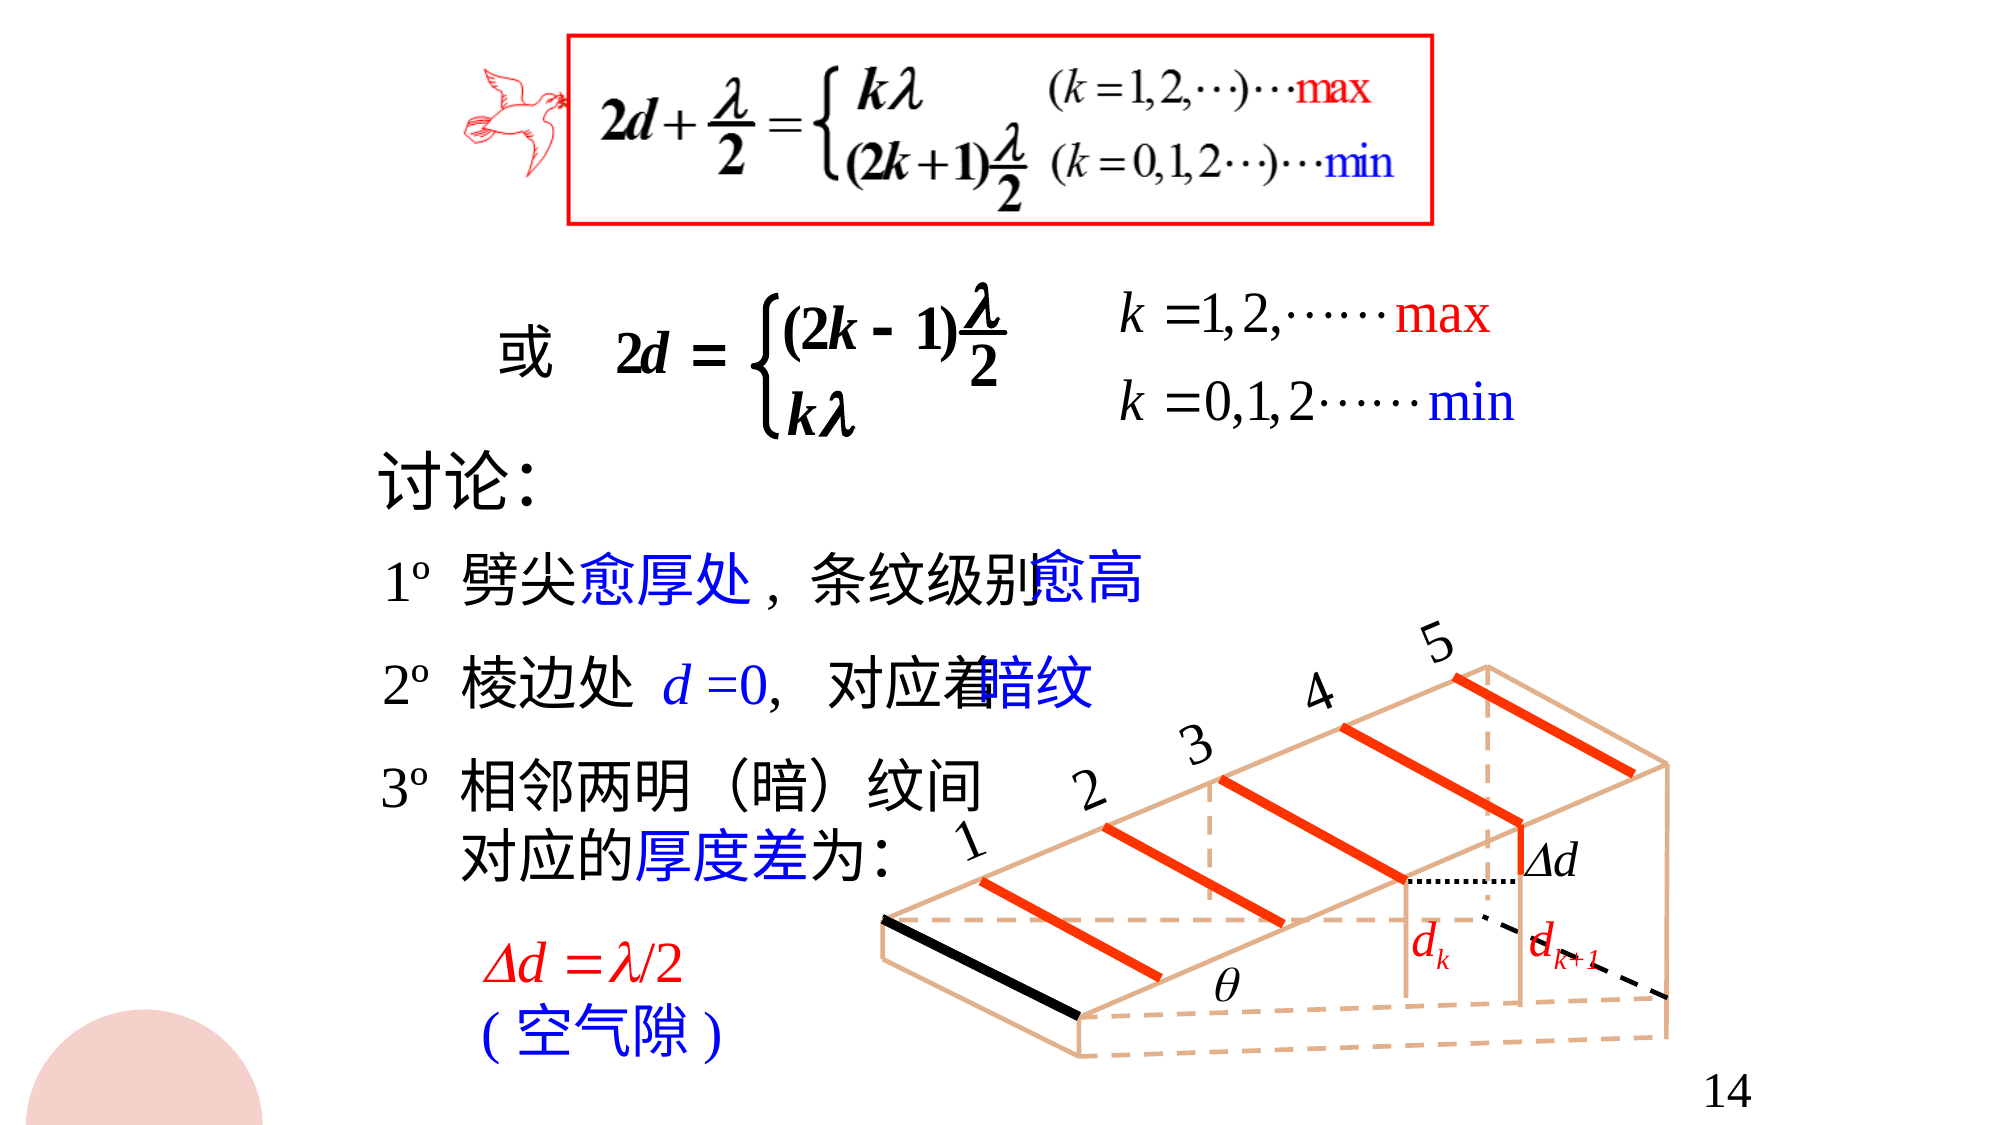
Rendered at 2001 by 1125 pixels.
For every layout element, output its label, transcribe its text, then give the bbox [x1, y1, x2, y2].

text_box 讨论： [362, 432, 800, 528]
text_box 愈高 [1013, 533, 1366, 618]
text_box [481, 273, 1522, 443]
text_box 3º 相邻两明（暗）纹间 对应的厚度差为： [366, 742, 882, 897]
text_box 14 [1687, 1049, 1768, 1125]
text_box 1 2 3 4 5 [1260, 587, 1480, 666]
text_box 暗纹 [962, 639, 1276, 666]
text_box 2º 棱边处 d =0, 对应着 [367, 638, 1272, 724]
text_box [882, 666, 1668, 1057]
picture [435, 6, 1454, 238]
text_box d /2 (空气隙) [466, 916, 749, 1072]
text_box 1º 劈尖愈厚处, 条纹级别 [368, 535, 1219, 621]
